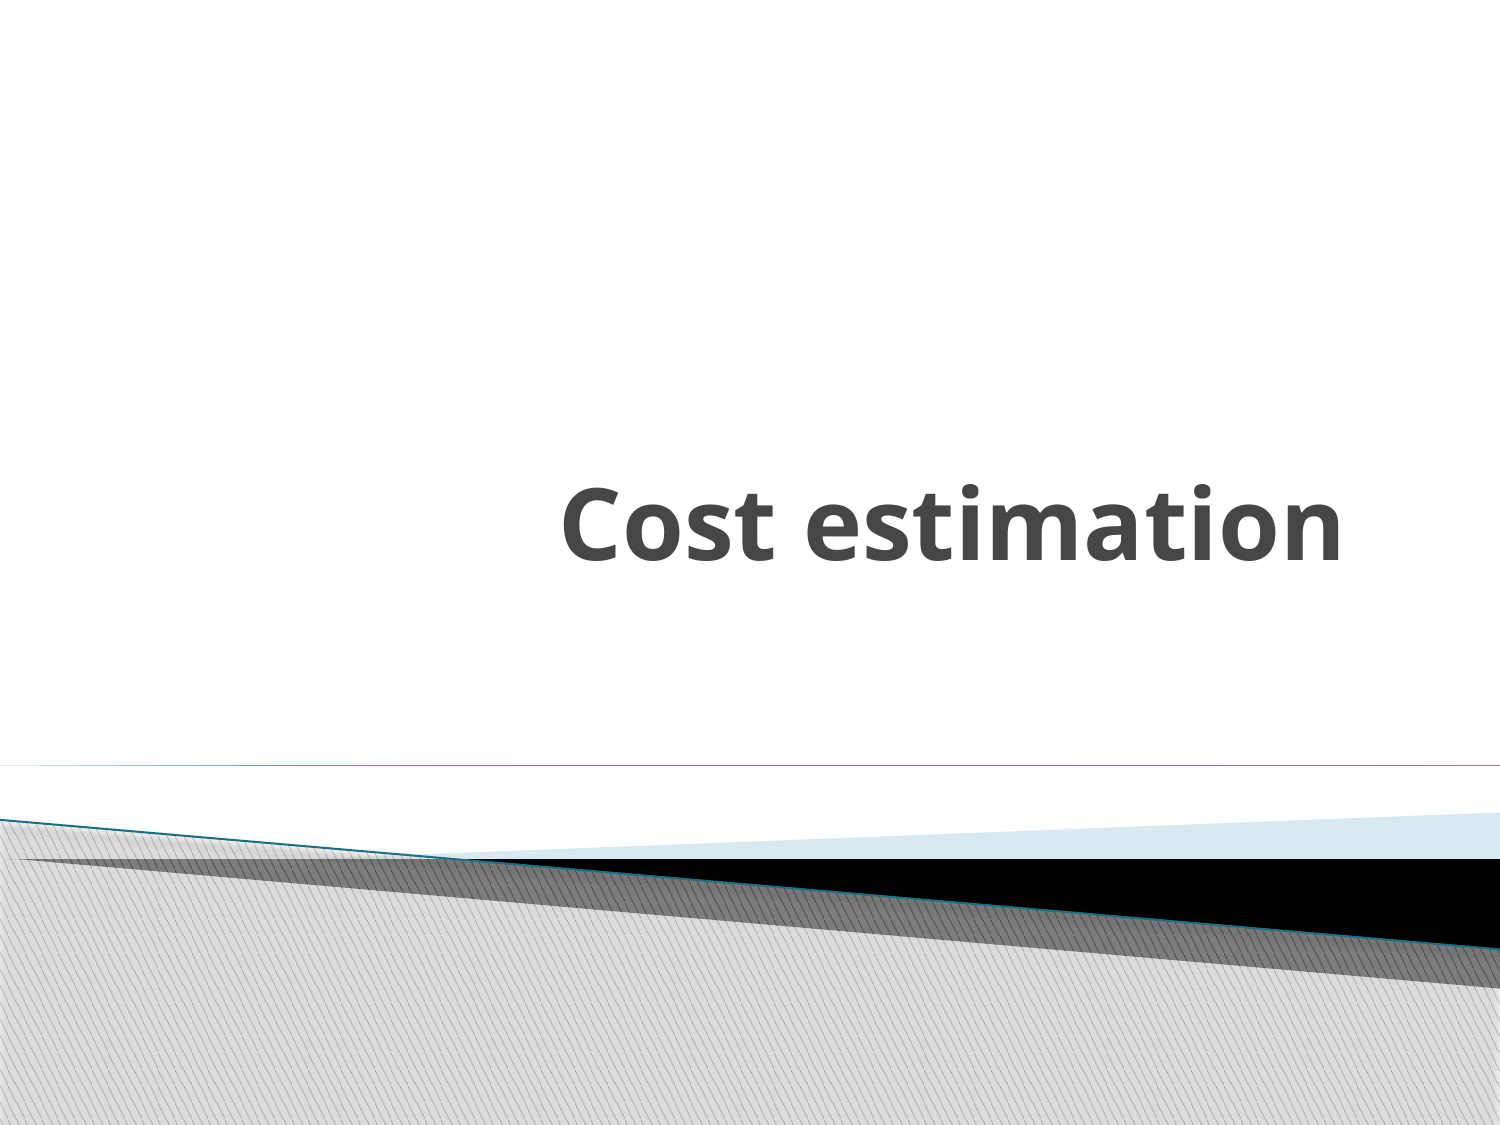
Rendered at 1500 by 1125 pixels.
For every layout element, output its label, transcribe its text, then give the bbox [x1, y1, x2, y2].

picture [5, 859, 1500, 989]
title Cost estimation [112, 287, 1388, 588]
